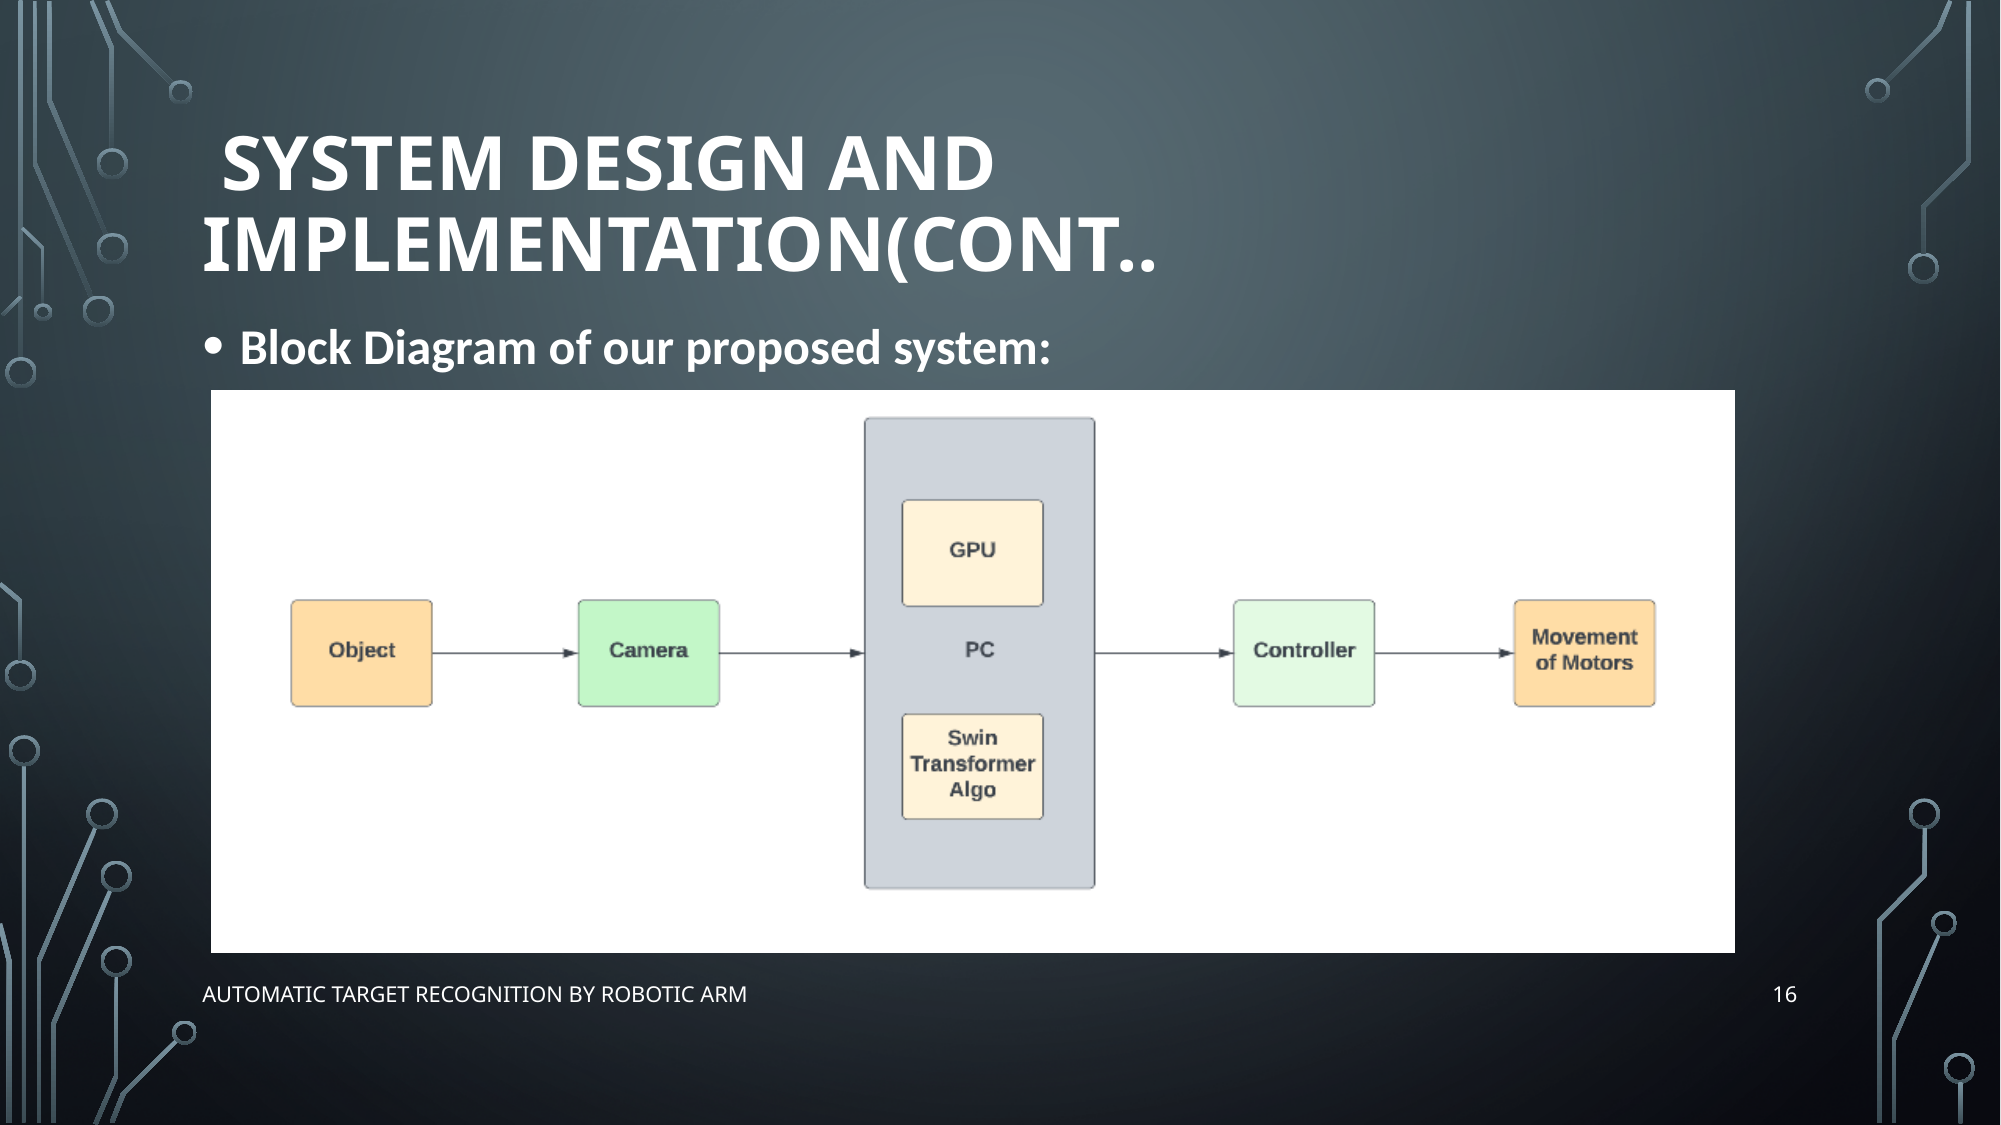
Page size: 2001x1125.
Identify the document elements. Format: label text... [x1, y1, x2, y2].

picture [210, 389, 1735, 953]
title System Design and Implementation(Cont.. [187, 85, 1813, 295]
list Block Diagram of our proposed system: [187, 295, 1813, 876]
slide_number 16 [1685, 965, 1813, 1025]
footer Automatic Target Recognition by Robotic Arm [187, 965, 1211, 1025]
